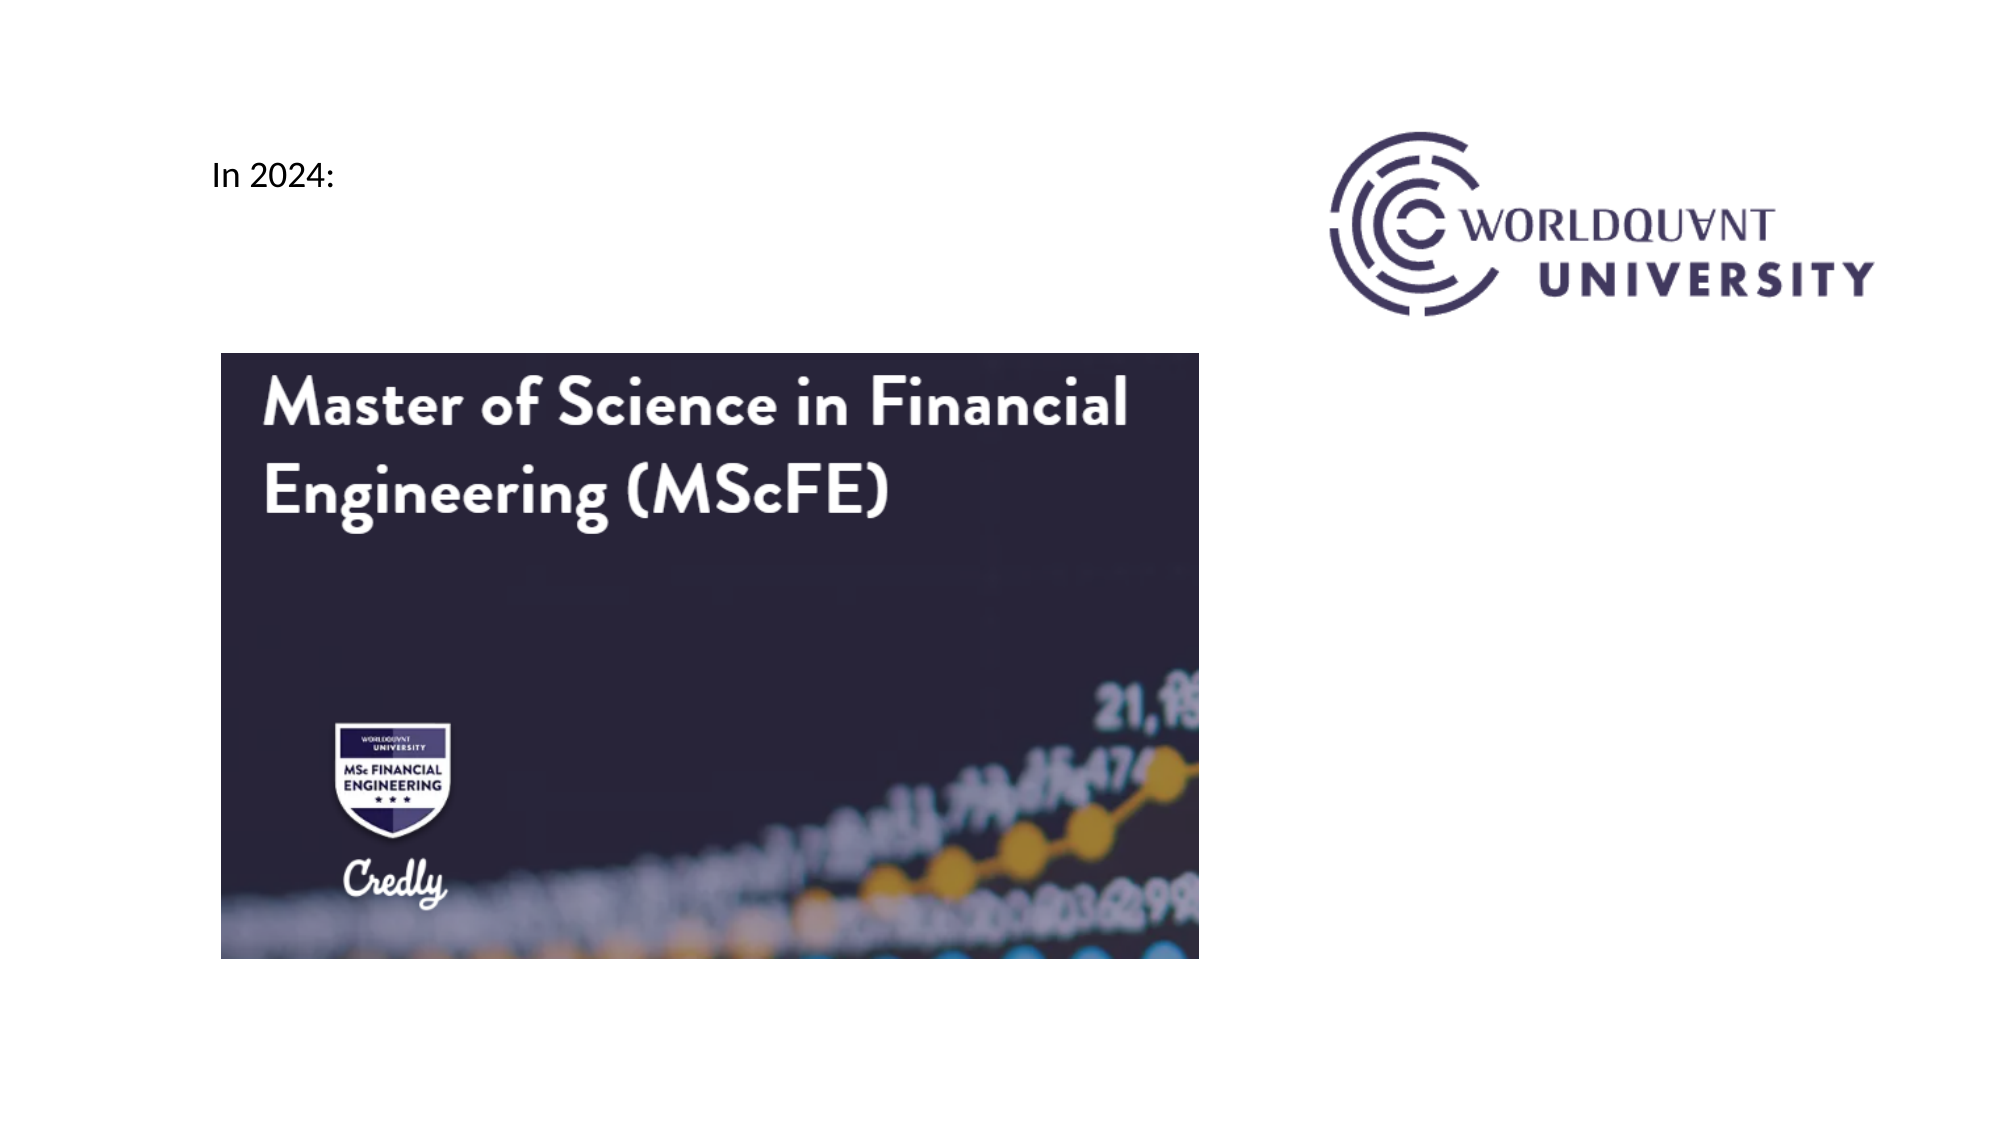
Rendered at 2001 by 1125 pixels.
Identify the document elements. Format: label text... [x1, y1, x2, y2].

picture [1295, 107, 1921, 375]
text_box In 2024: [196, 142, 570, 203]
picture [221, 353, 1199, 960]
